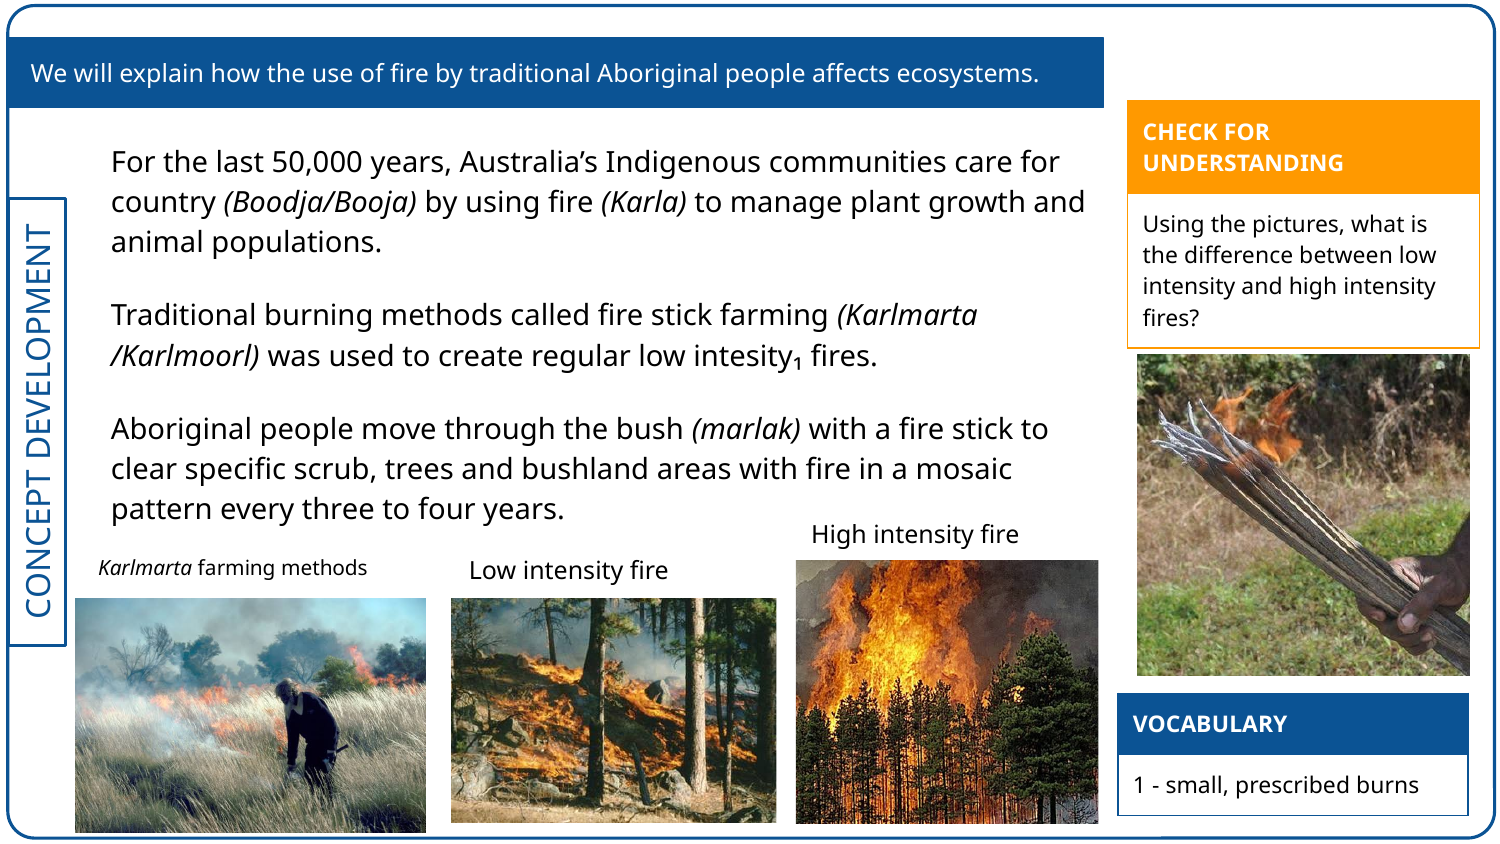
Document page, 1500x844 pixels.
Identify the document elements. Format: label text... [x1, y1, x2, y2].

picture [74, 598, 426, 833]
text_box Karlmarta farming methods [83, 539, 435, 597]
table_cell 1 - small, prescribed burns [1119, 755, 1467, 815]
picture [1137, 354, 1470, 676]
table_header CHECK FOR UNDERSTANDING [1128, 101, 1479, 192]
text_box Low intensity fire [454, 539, 757, 597]
table_cell Using the pictures, what is the difference between low intensity and high intensity fires? [1128, 194, 1479, 347]
subtitle We will explain how the use of fire by traditional Aboriginal people affects ecosystems. [15, 43, 1097, 101]
picture [450, 598, 777, 824]
text_box High intensity fire [795, 503, 1099, 560]
picture [795, 560, 1099, 824]
table_header VOCABULARY [1119, 694, 1467, 754]
list For the last 50,000 years, Australia’s Indigenous communities care for country (Boodja/Booja) by using fire (Karla) to manage plant growth and animal populations. Traditional burning methods called fire stick farming (Karlmarta /Karlmoorl) was used to create regular low intesity₁ fires. Aboriginal people move through the bush (marlak) with a fire stick to clear specific scrub, trees and bushland areas with fire in a mosaic pattern every three to four years. [95, 122, 1119, 496]
